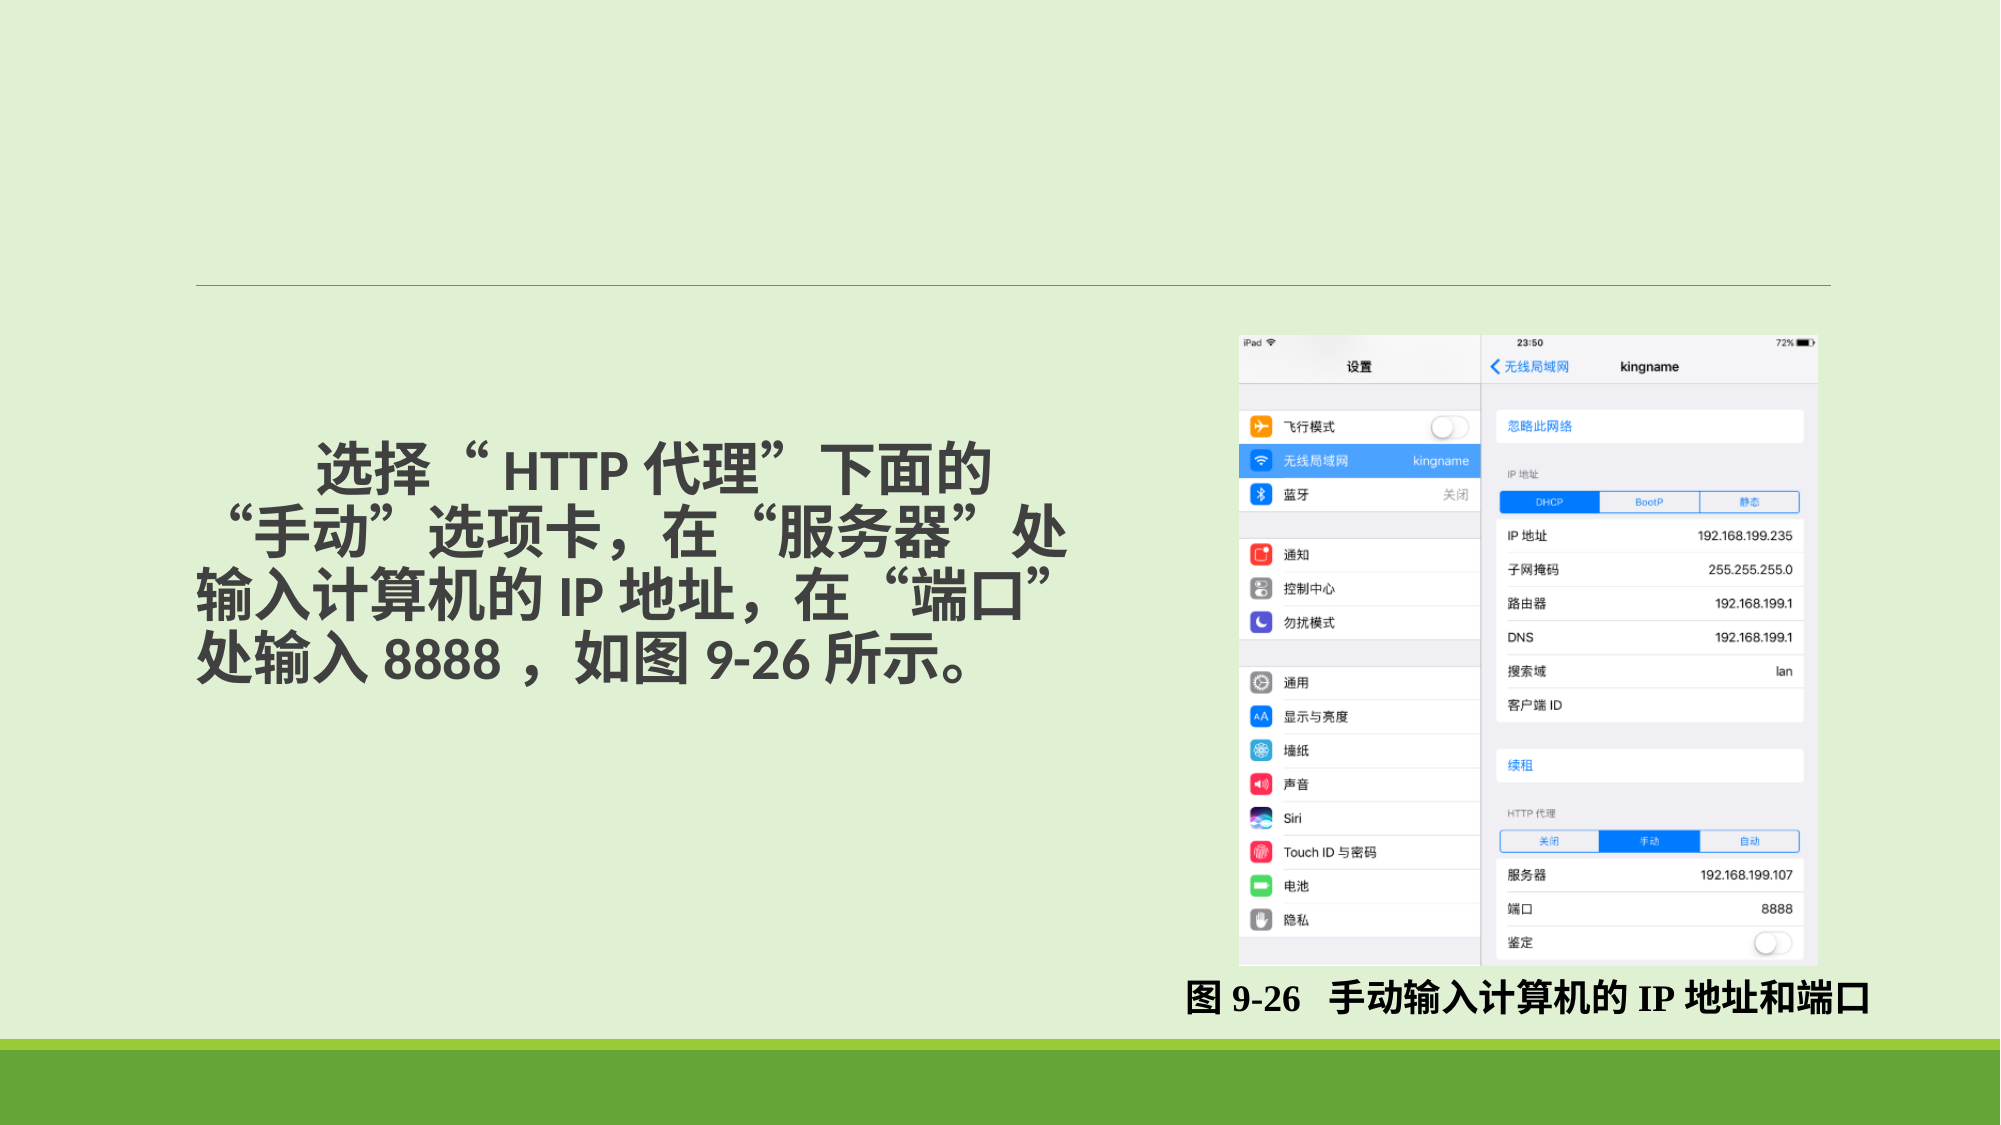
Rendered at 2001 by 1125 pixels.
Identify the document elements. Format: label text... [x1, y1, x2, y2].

text_box 图9-26 手动输入计算机的IP地址和端口 [1170, 966, 1887, 1027]
picture [1238, 335, 1819, 967]
list 选择“HTTP代理”下面的“手动”选项卡，在“服务器”处输入计算机的IP地址，在“端口”处输入8888，如图9-26所示。 [180, 432, 1102, 1093]
